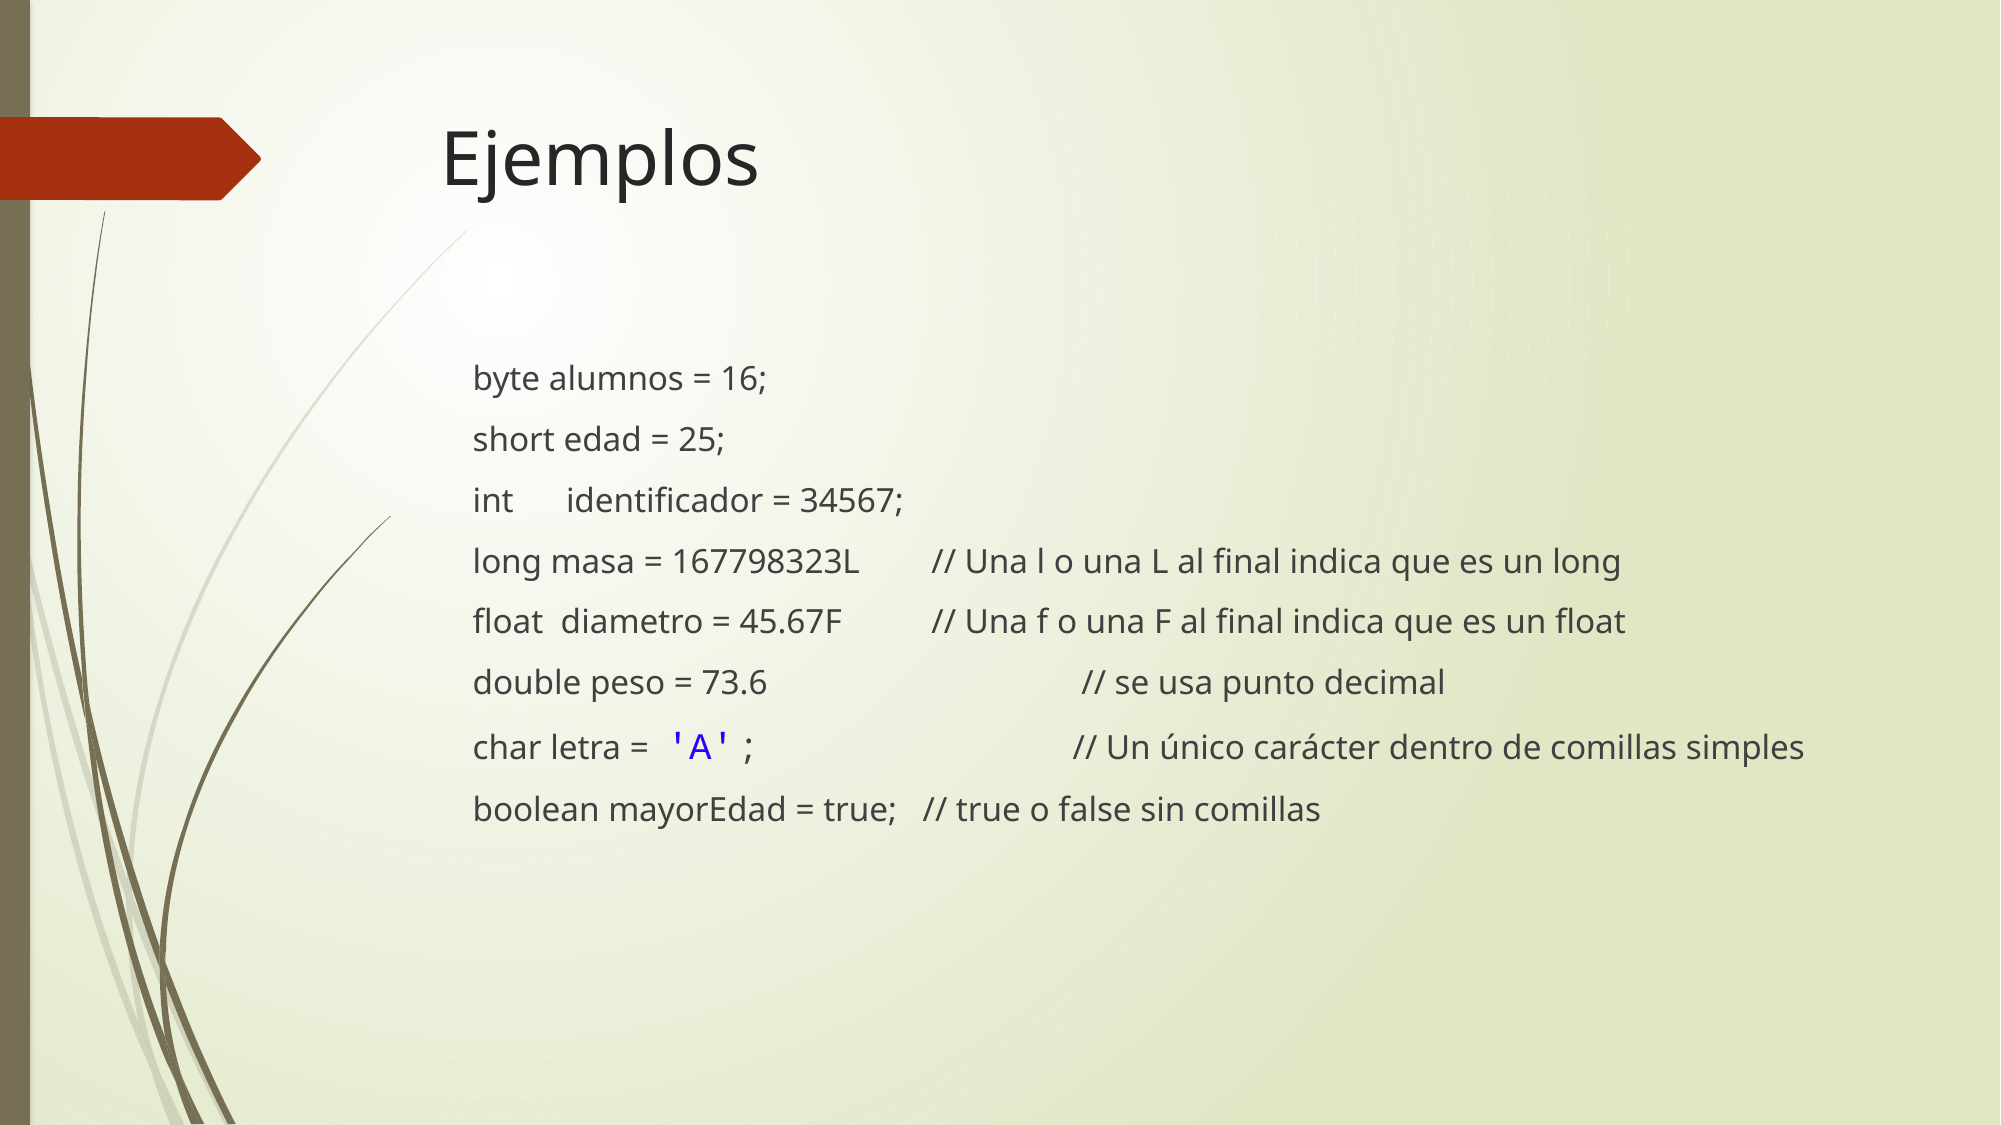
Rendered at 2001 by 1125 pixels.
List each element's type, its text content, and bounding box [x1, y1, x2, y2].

list byte alumnos = 16; short edad = 25; int identificador = 34567; long masa = 167798323L // Una l o una L al final indica que es un long float diametro = 45.67F // Una f o una F al final indica que es un float double peso = 73.6 // se usa punto decimal char letra = 'A' ; // Un único carácter dentro de comillas simples boolean mayorEdad = true; // true o false sin comillas [424, 350, 1888, 970]
title Ejemplos [425, 102, 1888, 313]
